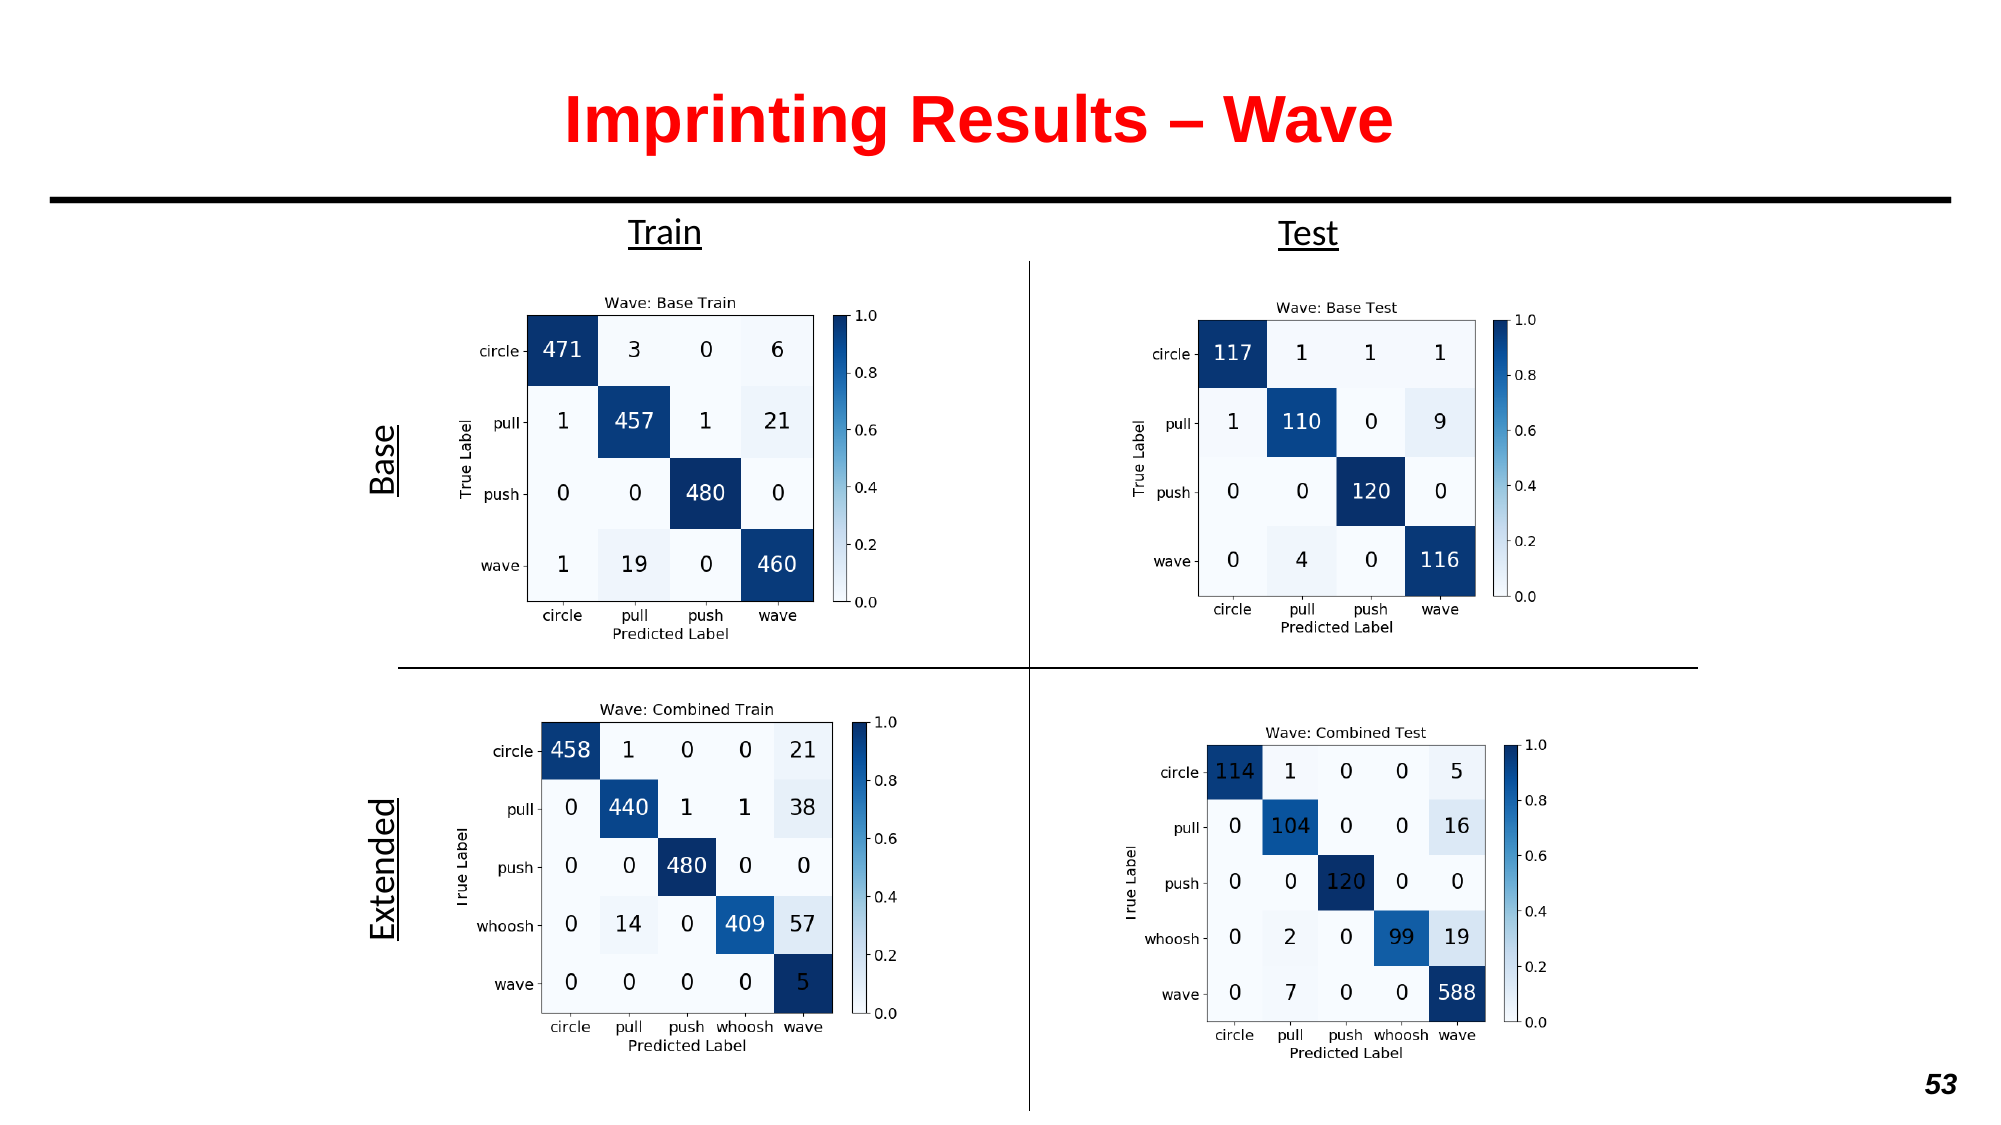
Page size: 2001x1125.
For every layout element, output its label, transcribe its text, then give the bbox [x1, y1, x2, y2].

text_box Extended [349, 783, 409, 957]
text_box Train [613, 199, 718, 260]
picture [457, 676, 960, 1054]
text_box Base [349, 409, 409, 512]
picture [444, 270, 939, 642]
picture [1118, 276, 1596, 635]
title Imprinting Results – Wave [117, 46, 1843, 196]
picture [1126, 701, 1607, 1062]
text_box Test [1263, 200, 1354, 261]
